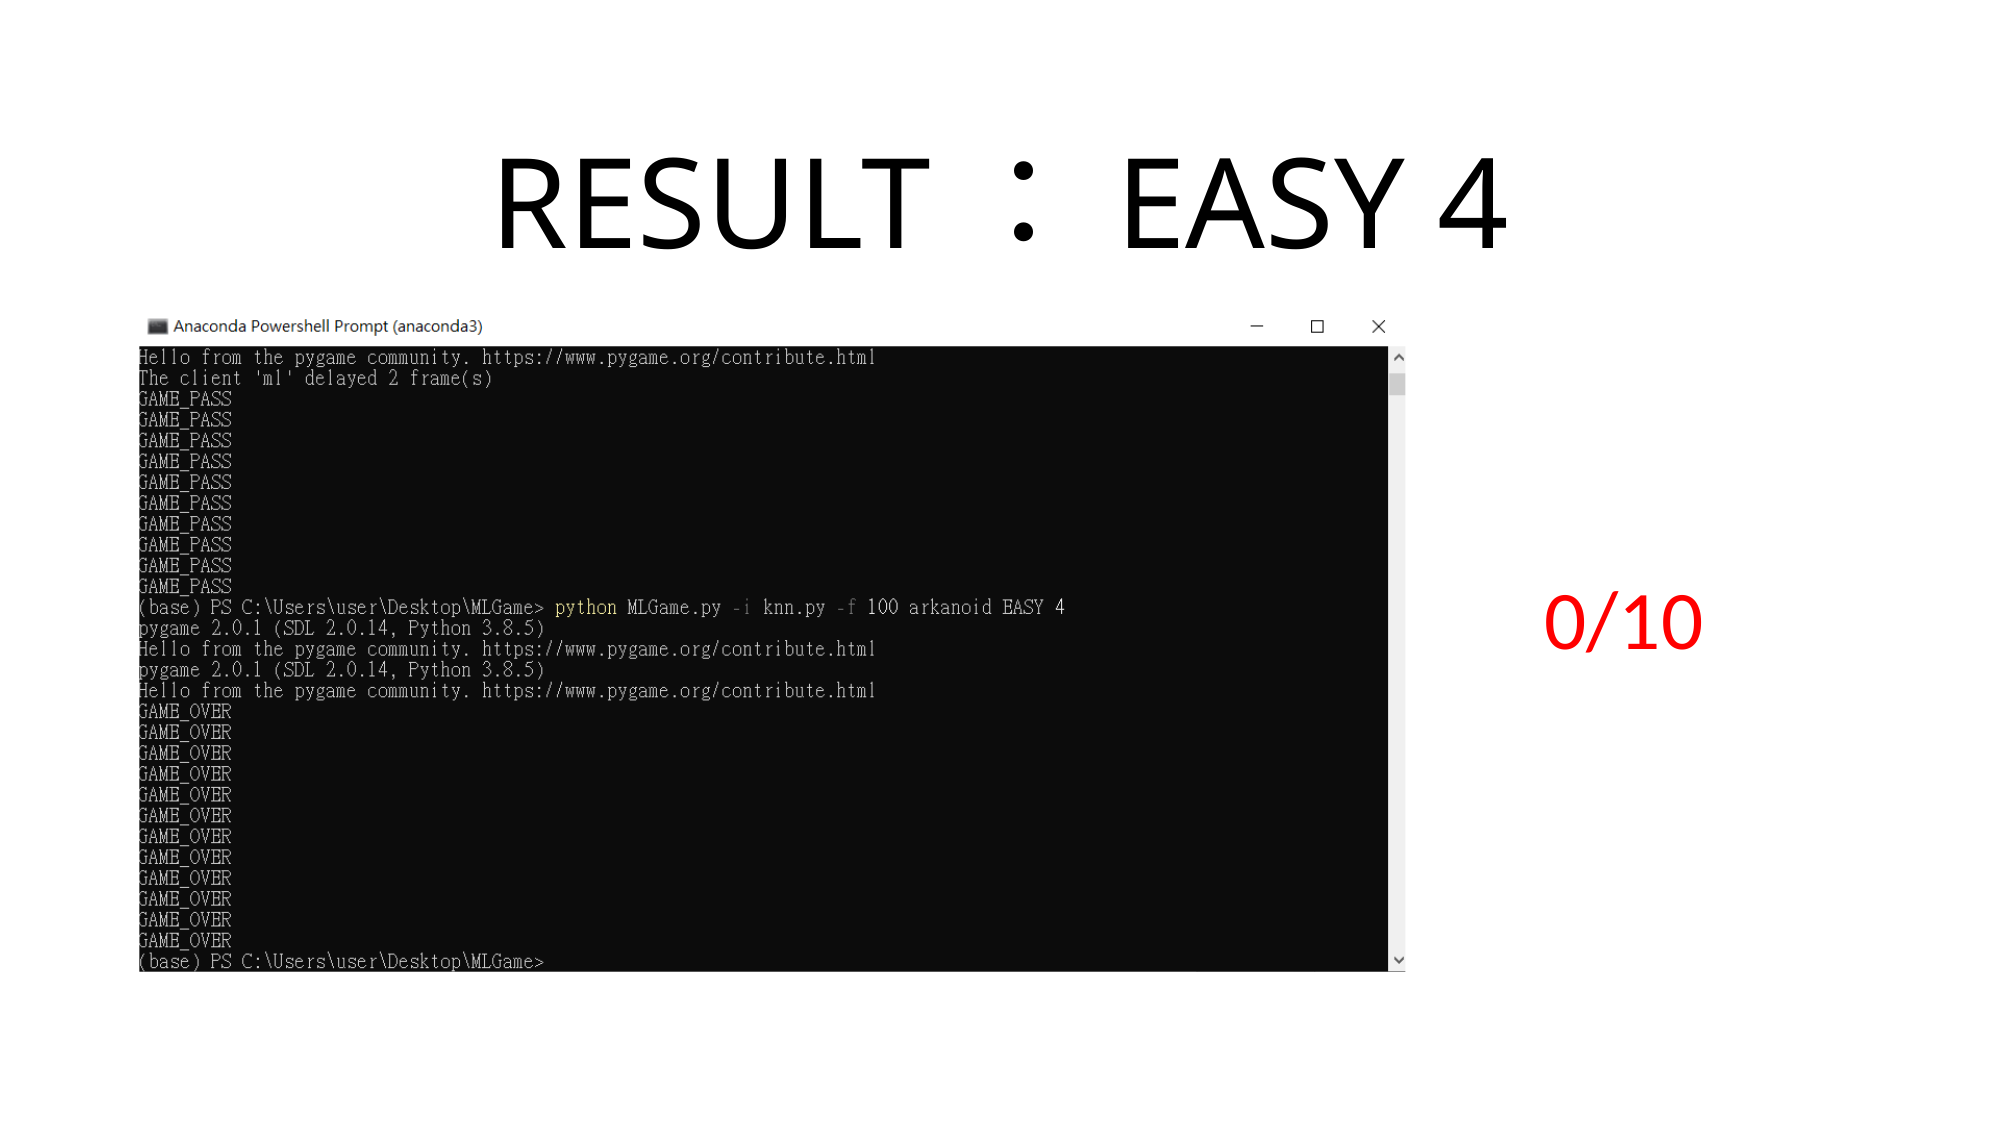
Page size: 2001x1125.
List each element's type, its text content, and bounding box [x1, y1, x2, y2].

picture [139, 308, 1406, 972]
subtitle 0/10 [1467, 569, 1781, 842]
title RESULT：EASY 4 [249, 112, 1750, 284]
